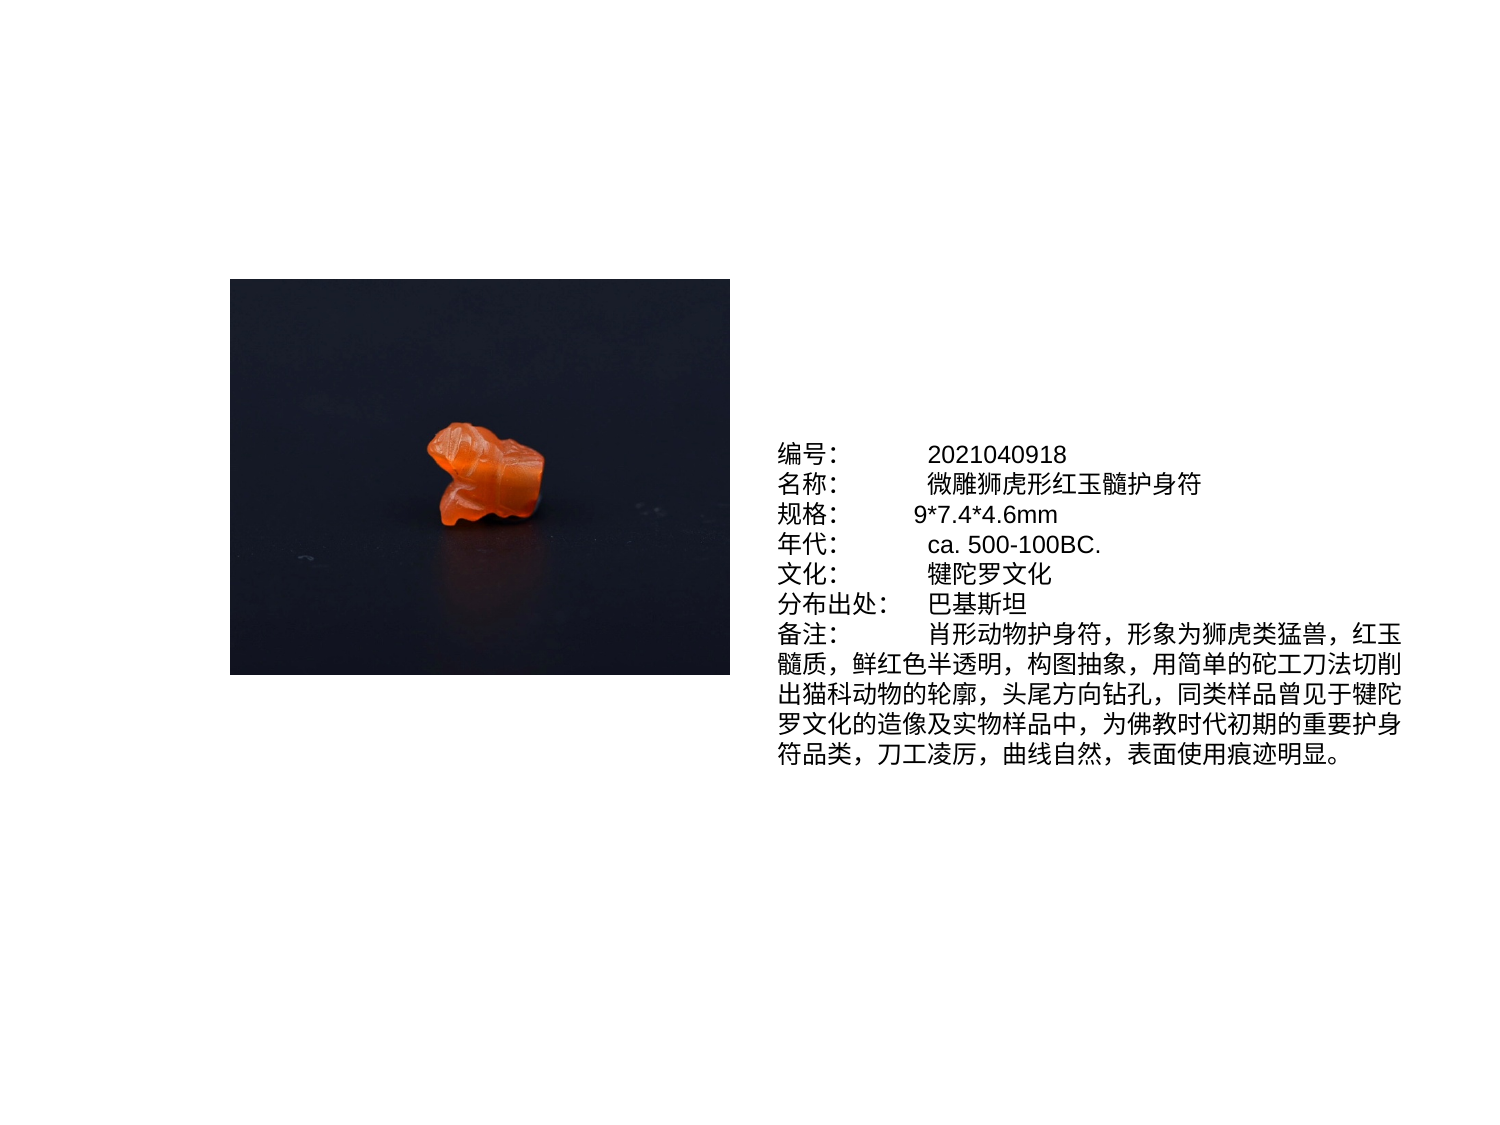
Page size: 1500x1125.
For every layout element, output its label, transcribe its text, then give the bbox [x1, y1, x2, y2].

picture [229, 278, 730, 676]
list 编号： 2021040918 名称： 微雕狮虎形红玉髓护身符 规格： 9*7.4*4.6mm 年代： ca. 500-100BC. 文化： 犍陀罗文化 分布出处： 巴基斯坦 备注： 肖形动物护身符，形象为狮虎类猛兽，红玉髓质，鲜红色半透明，构图抽象，用简单的砣工刀法切削出猫科动物的轮廓，头尾方向钻孔，同类样品曾见于犍陀罗文化的造像及实物样品中，为佛教时代初期的重要护身符品类，刀工凌厉，曲线自然，表面使用痕迹明显。 [762, 262, 1426, 1006]
